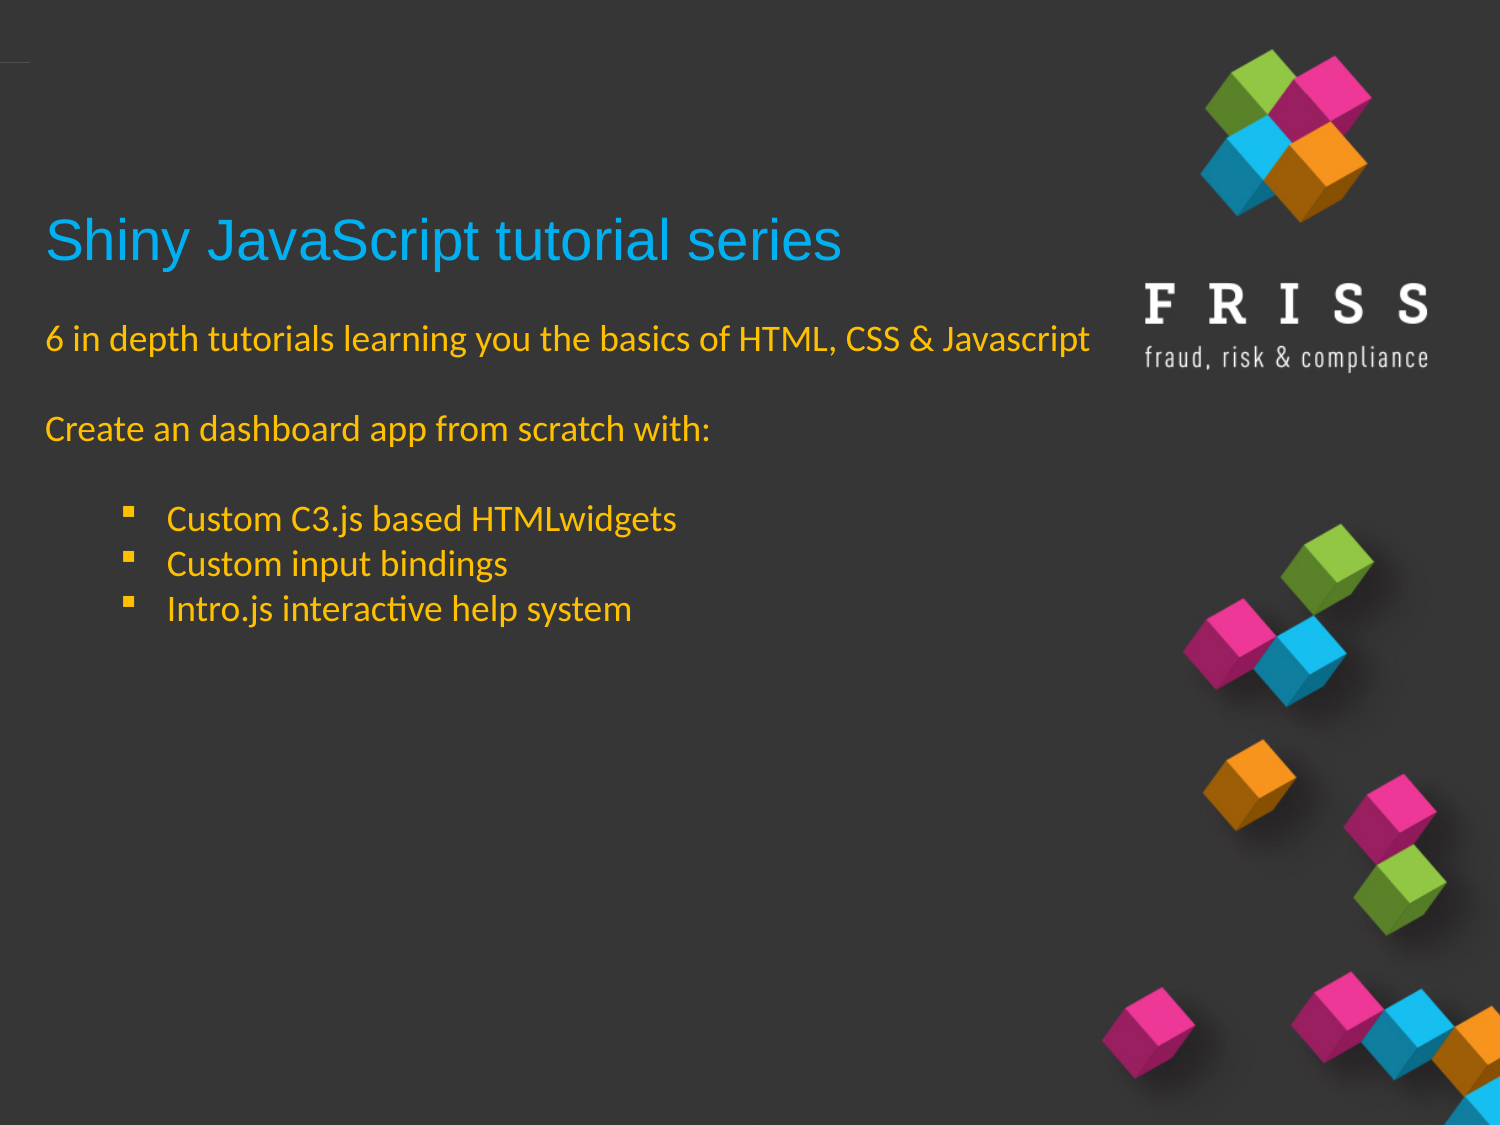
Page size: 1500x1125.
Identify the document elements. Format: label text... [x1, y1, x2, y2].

subtitle Shiny JavaScript tutorial series [30, 194, 1106, 306]
picture [0, 0, 1500, 1125]
text_box 6 in depth tutorials learning you the basics of HTML, CSS & Javascript Create an dashboard app from scratch with: Custom C3.js based HTMLwidgets Custom input bindings Intro.js interactive help system [30, 306, 1294, 682]
